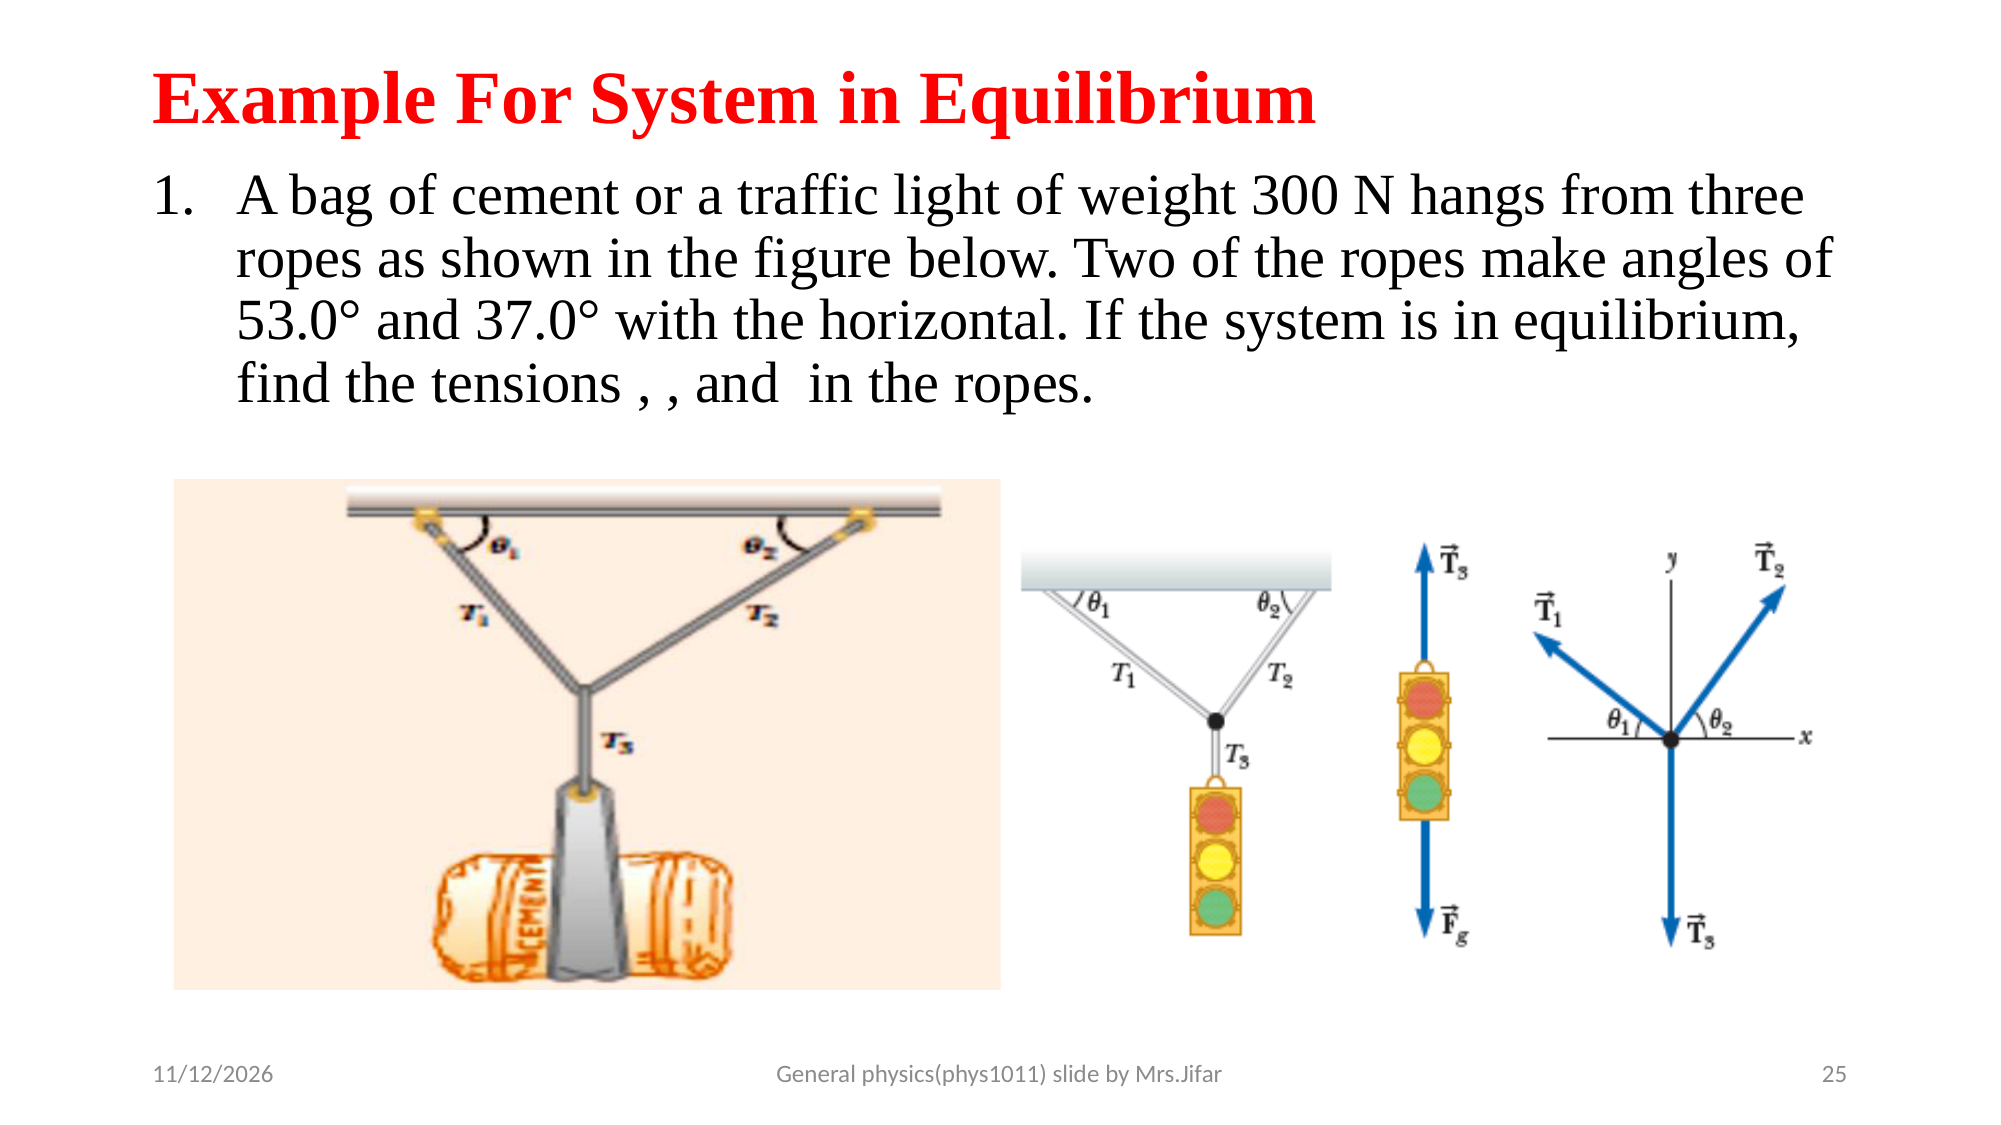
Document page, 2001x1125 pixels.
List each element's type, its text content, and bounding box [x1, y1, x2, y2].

title Example For System in Equilibrium [137, 51, 1863, 148]
slide_number 13-Jan-20 [137, 1042, 588, 1103]
picture [173, 479, 1863, 990]
footer General physics(phys1011) slide by Mrs.Jifar [662, 1042, 1338, 1103]
slide_number 25 [1412, 1042, 1863, 1103]
